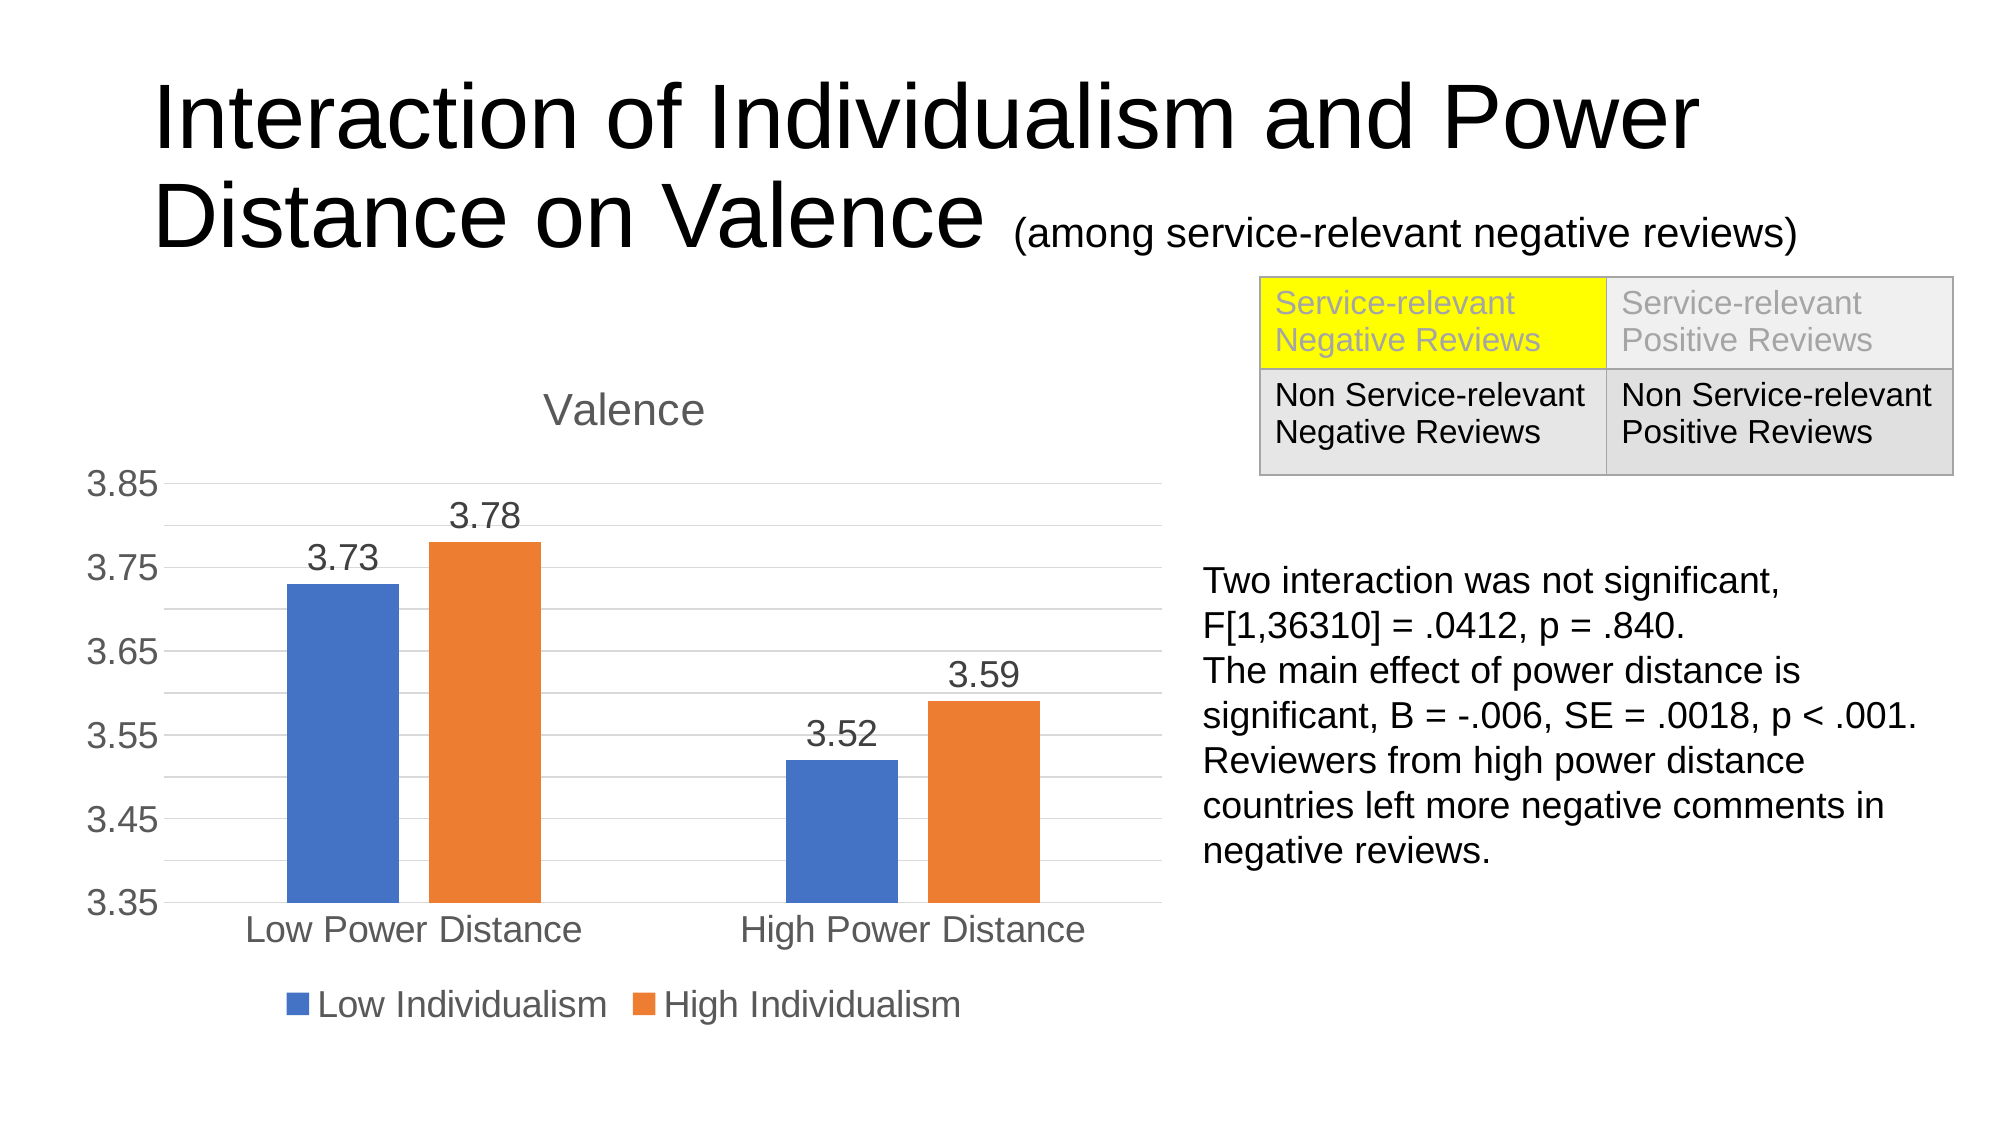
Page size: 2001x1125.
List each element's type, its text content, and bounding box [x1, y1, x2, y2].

text_box Two interaction was not significant, F[1,36310] = .0412, p = .840. The main effect of power distance is significant, B = -.006, SE = .0018, p < .001. Reviewers from high power distance countries left more negative comments in negative reviews. [1188, 548, 1954, 878]
table_header Service-relevant Negative Reviews [1261, 278, 1606, 368]
chart [64, 349, 1185, 1033]
table_header Service-relevant Positive Reviews [1607, 278, 1952, 368]
table_cell Non Service-relevant Negative Reviews [1261, 370, 1606, 474]
table_cell Non Service-relevant Positive Reviews [1607, 370, 1952, 474]
title Interaction of Individualism and Power Distance on Valence (among service-relevant negative reviews) [137, 59, 1863, 278]
